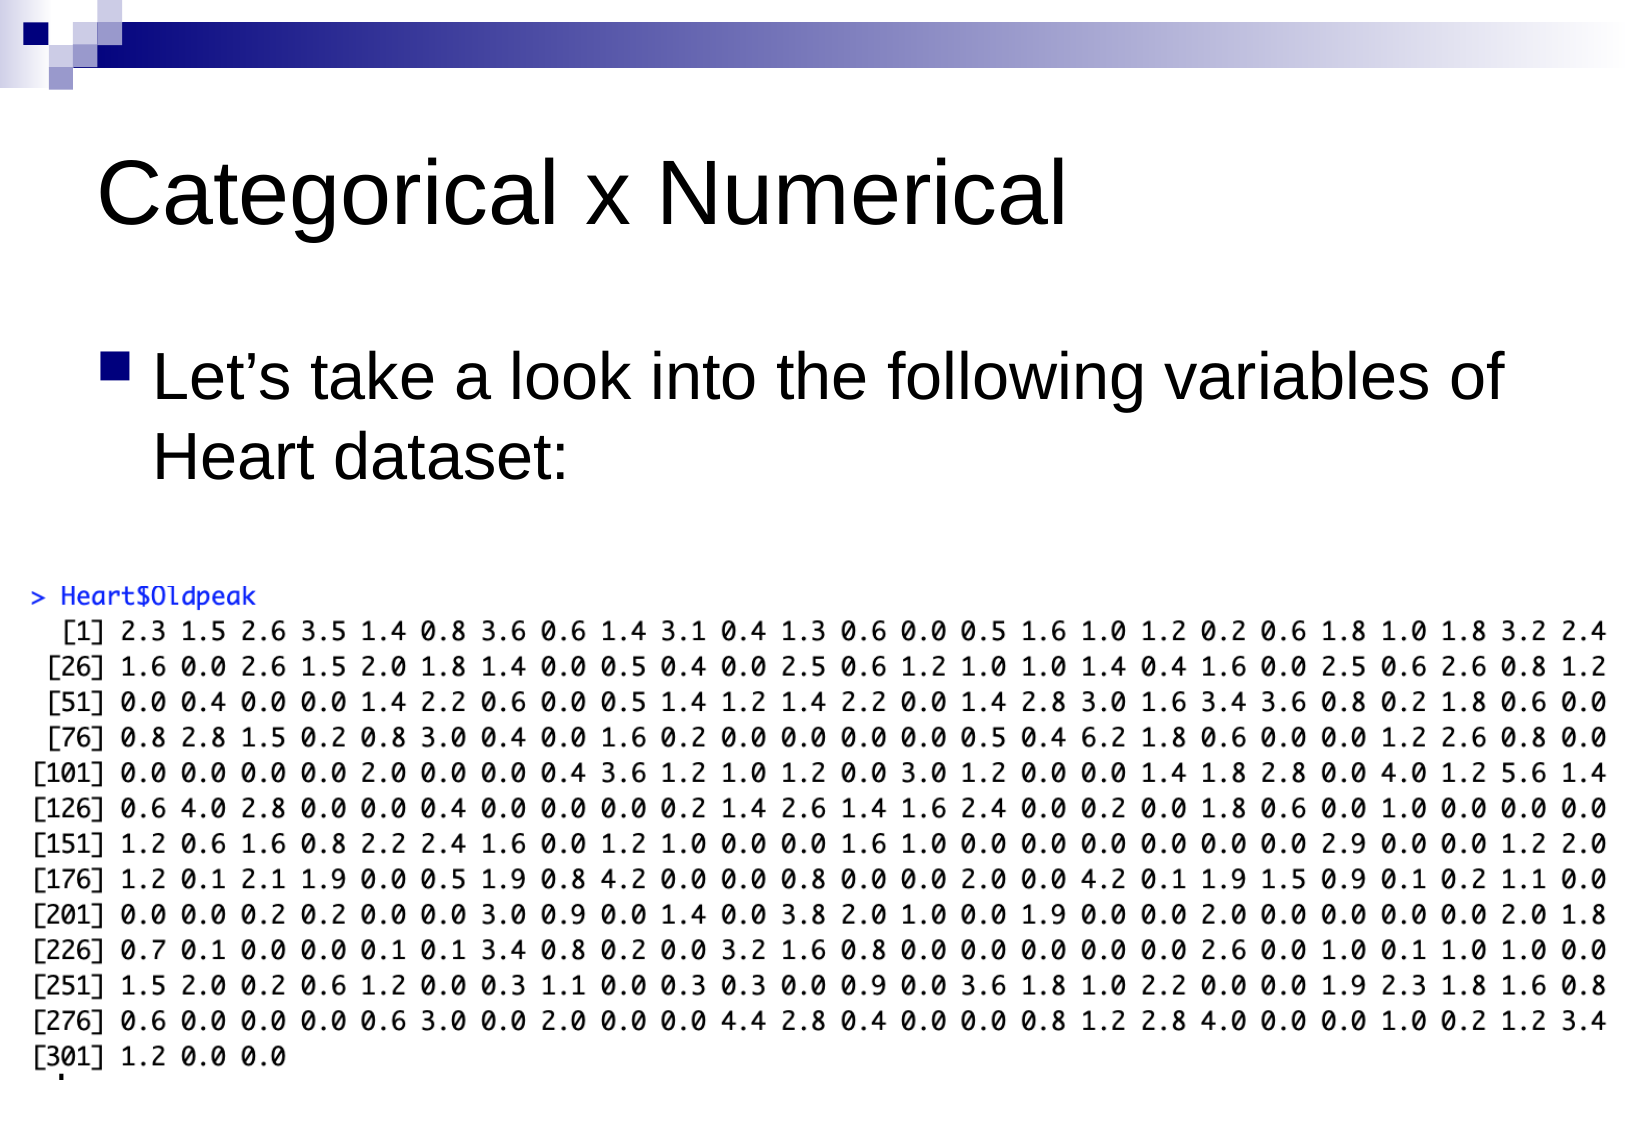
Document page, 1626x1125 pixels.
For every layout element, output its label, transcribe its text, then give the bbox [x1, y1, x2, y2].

list Let’s take a look into the following variables of Heart dataset: [81, 324, 1544, 585]
picture [26, 585, 1625, 1081]
title Categorical x Numerical [81, 75, 1544, 300]
